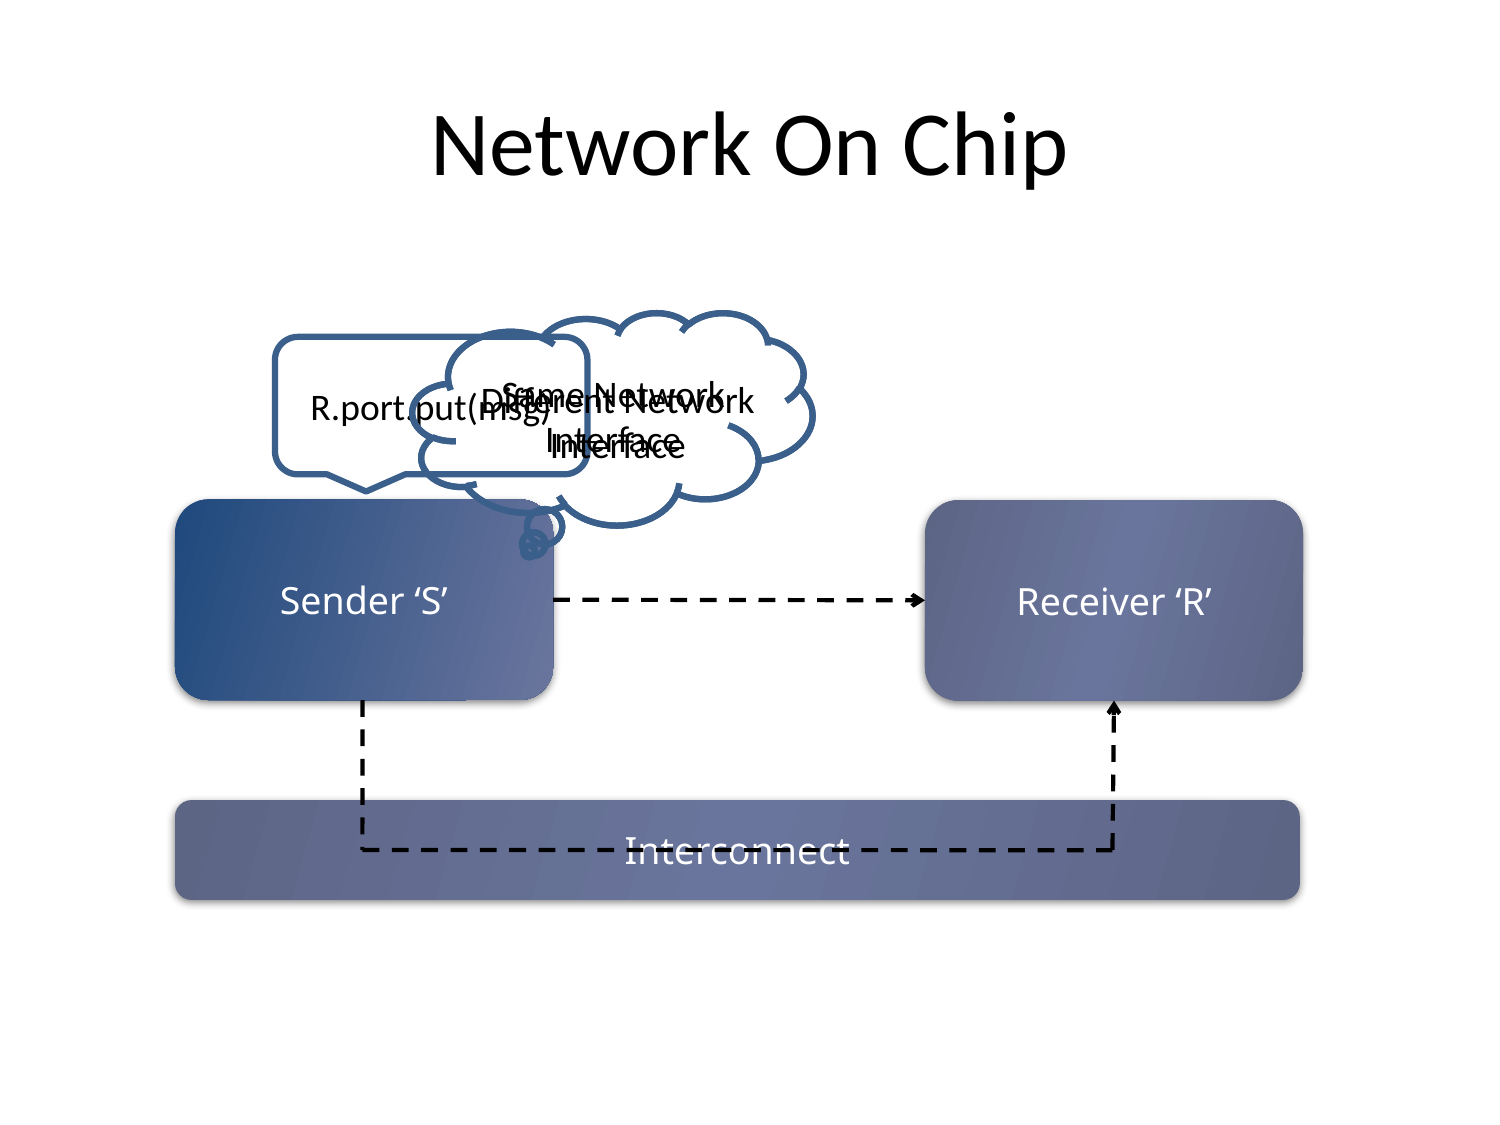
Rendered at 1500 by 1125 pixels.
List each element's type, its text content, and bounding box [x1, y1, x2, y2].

text_box R.port.put(msg) [272, 334, 406, 494]
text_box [412, 312, 813, 526]
text_box Receiver ‘R’ [924, 500, 1304, 701]
text_box Interconnect [174, 800, 1300, 901]
text_box Sender ‘S’ [174, 499, 554, 701]
title Network On Chip [75, 45, 1425, 233]
